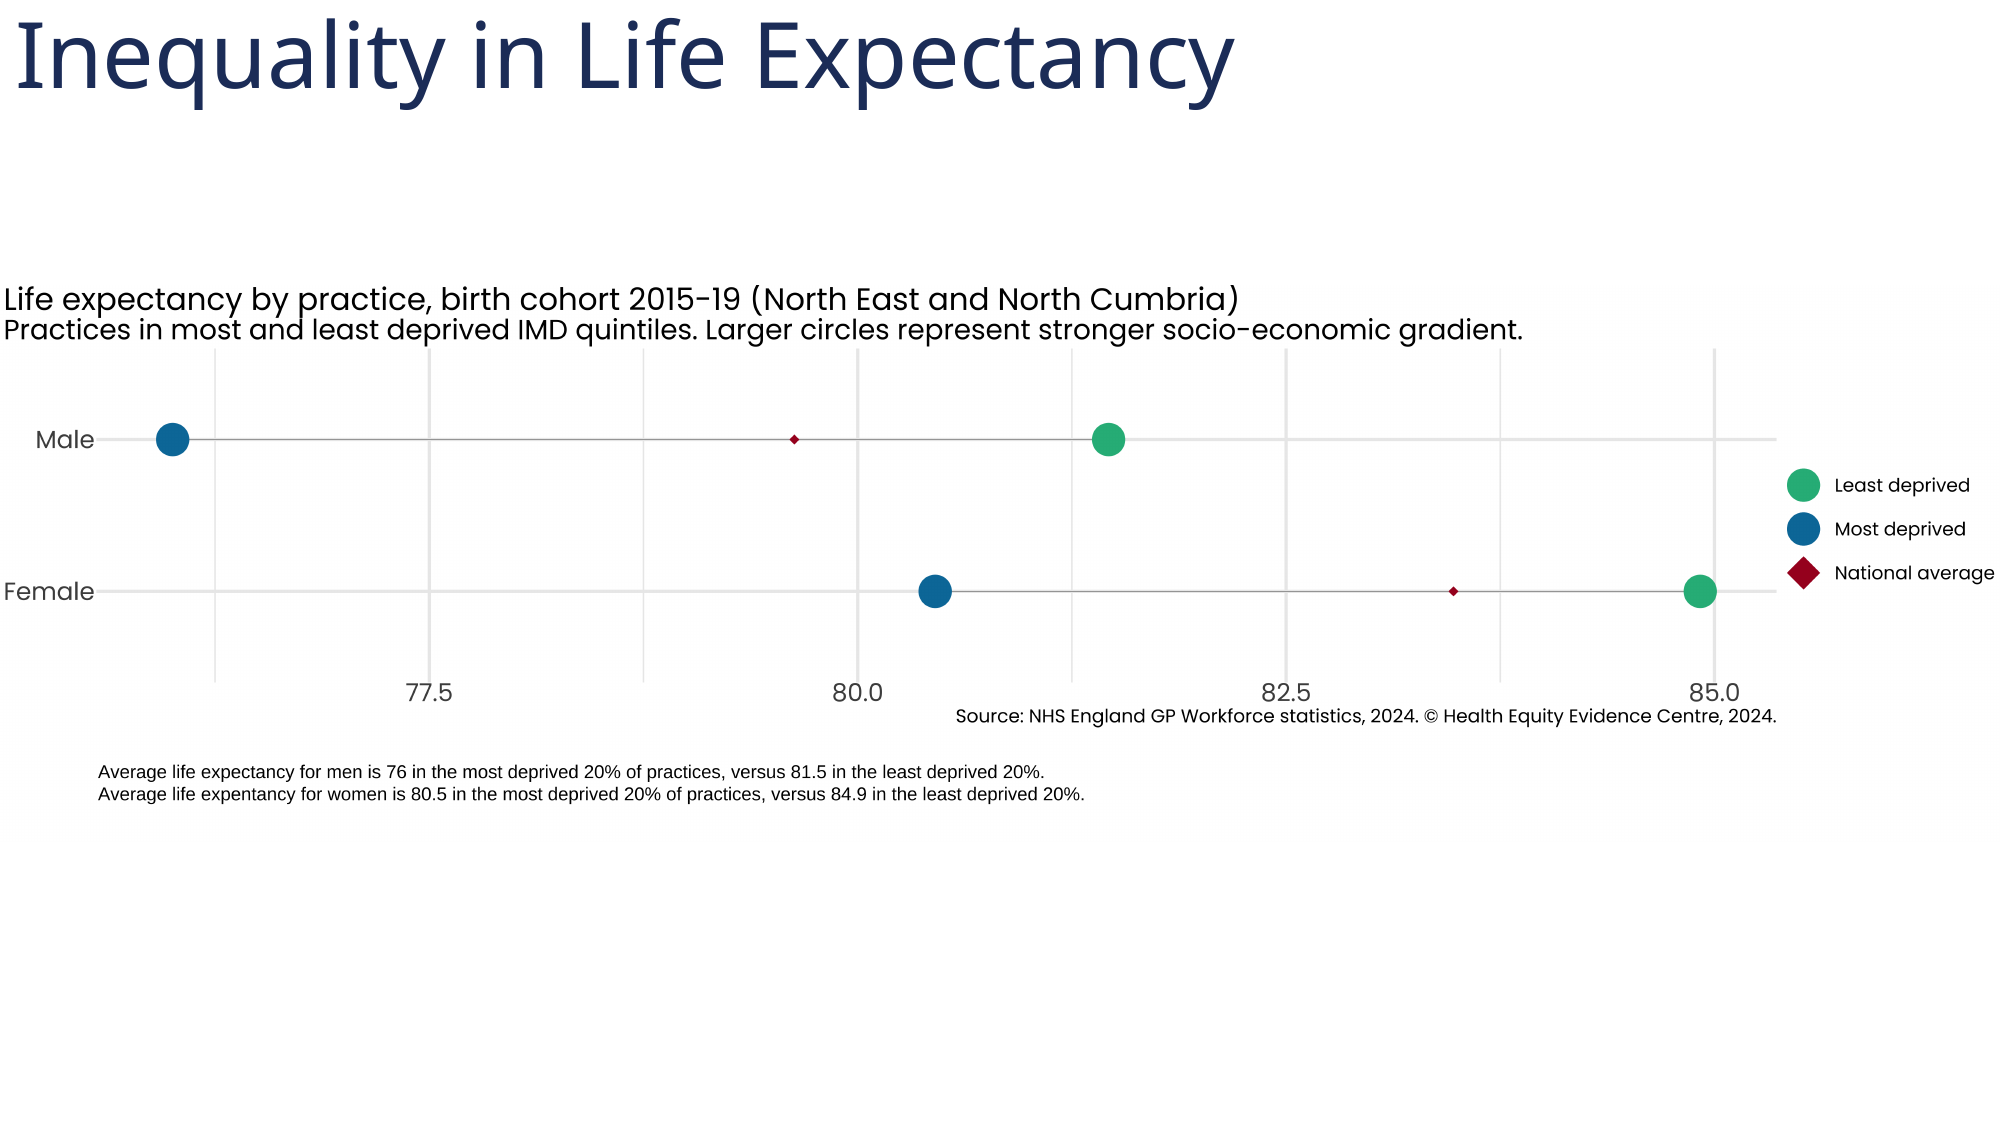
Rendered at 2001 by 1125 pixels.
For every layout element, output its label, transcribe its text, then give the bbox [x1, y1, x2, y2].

title Inequality in Life Expectancy [0, 0, 2000, 119]
picture [0, 284, 2000, 843]
